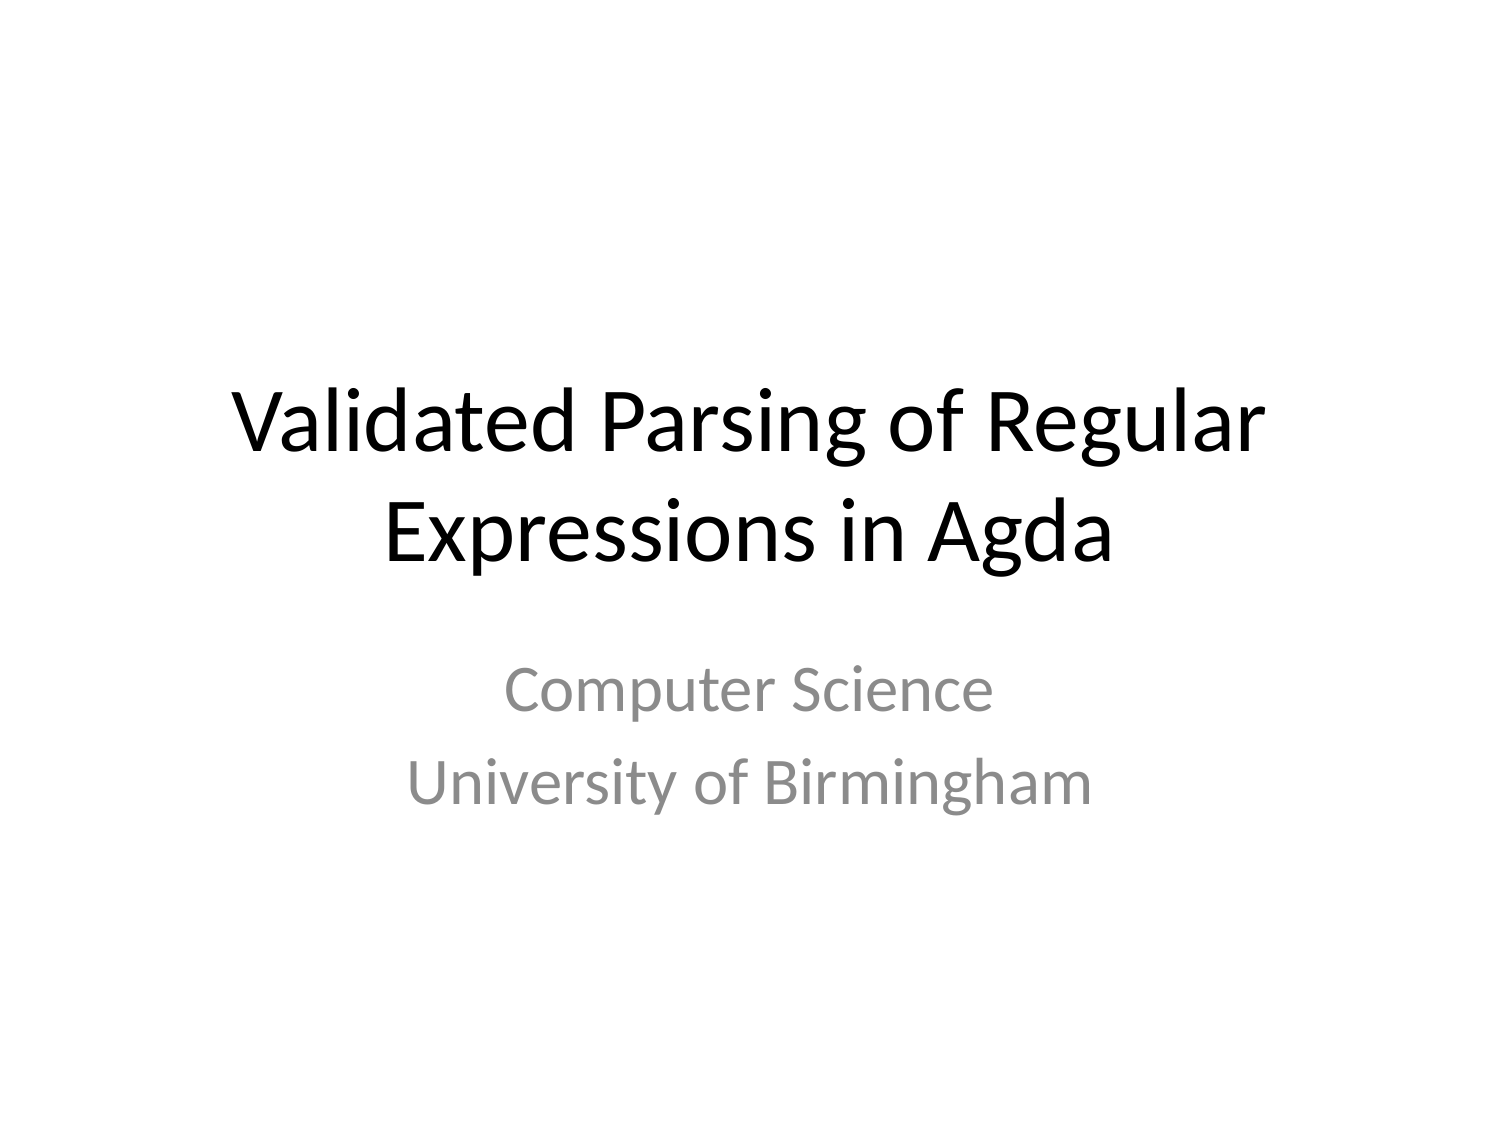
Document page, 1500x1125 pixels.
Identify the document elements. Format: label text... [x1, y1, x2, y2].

subtitle Computer Science University of Birmingham [225, 637, 1275, 925]
title Validated Parsing of Regular Expressions in Agda [112, 349, 1388, 591]
